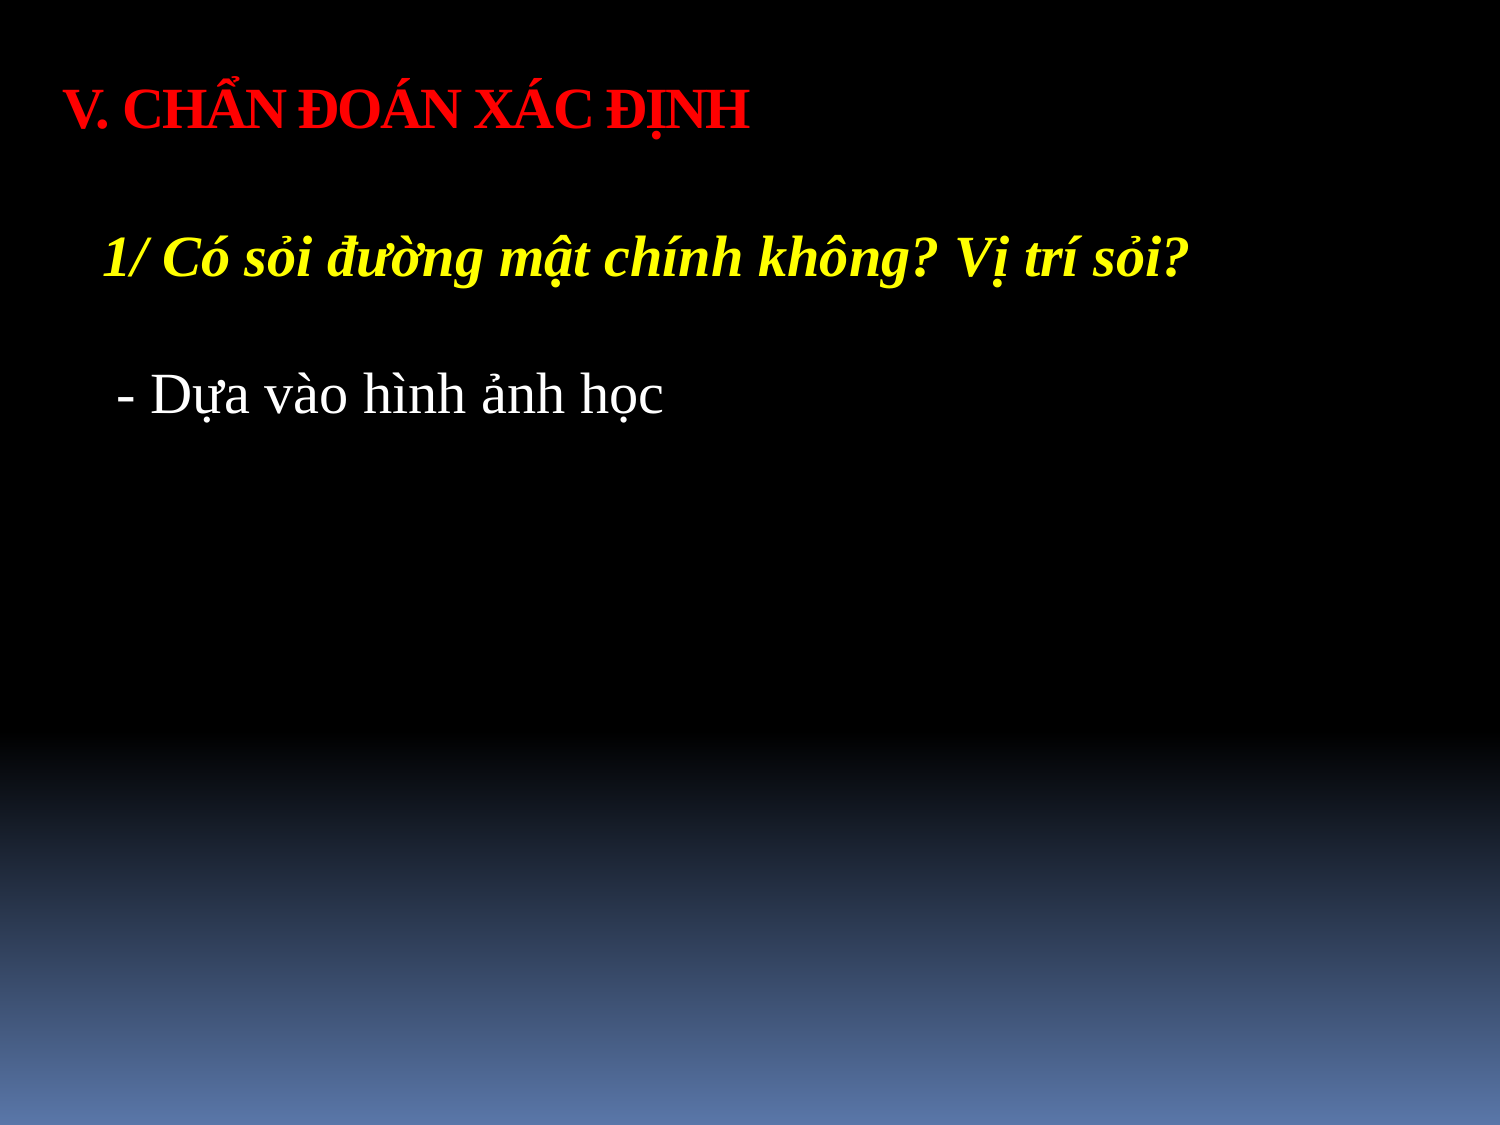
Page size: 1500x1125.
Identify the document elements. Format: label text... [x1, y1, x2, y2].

text_box - Dựa vào hình ảnh học [101, 337, 1302, 433]
text_box 1/ Có sỏi đường mật chính không? Vị trí sỏi? [87, 210, 1300, 366]
text_box V. CHẨN ĐOÁN XÁC ĐỊNH [48, 62, 1500, 213]
